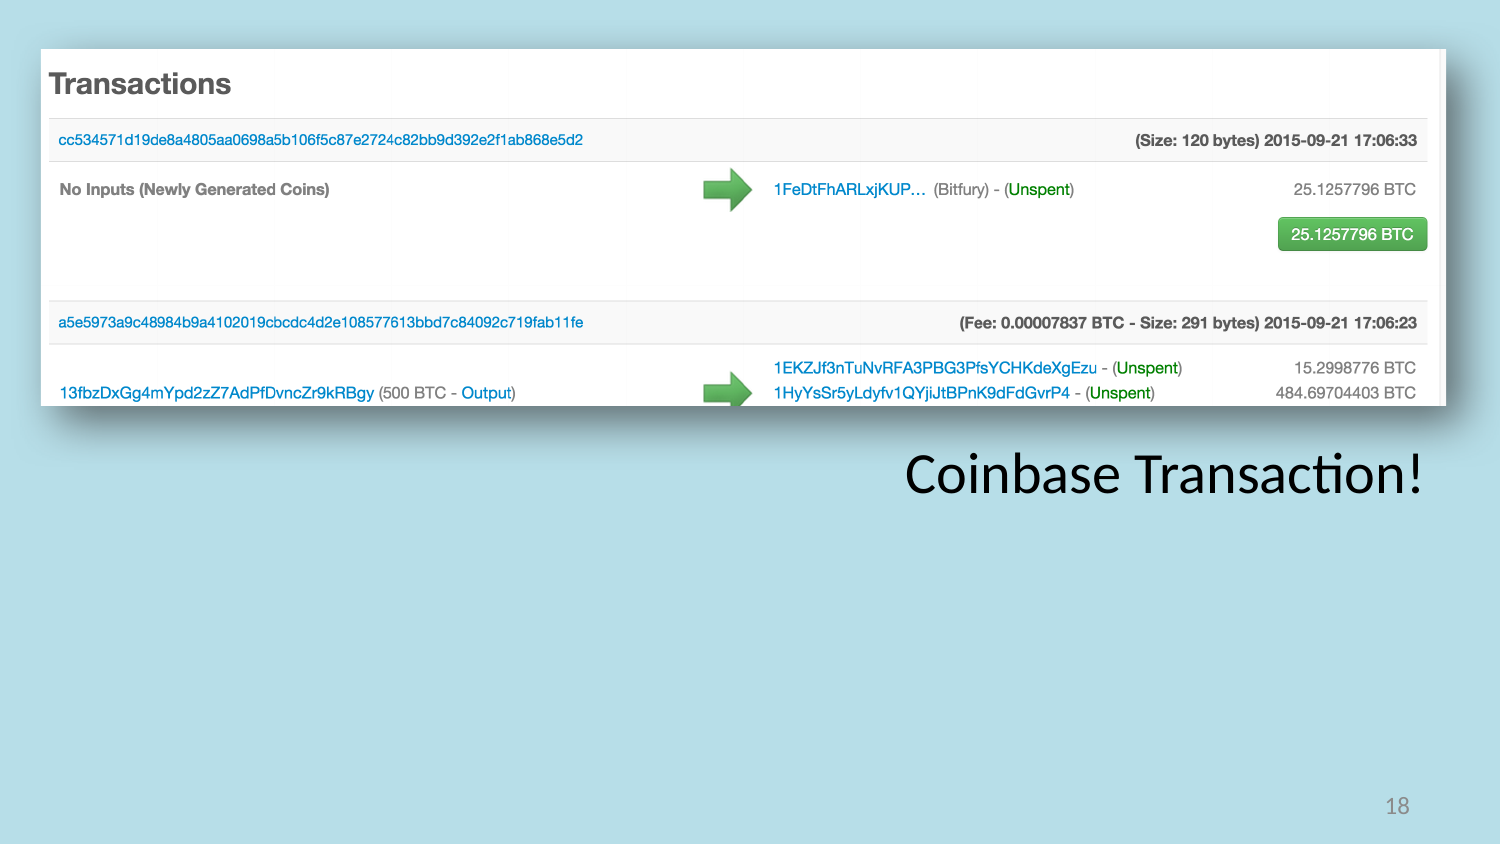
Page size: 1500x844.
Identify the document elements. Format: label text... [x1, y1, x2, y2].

slide_number 17 [1074, 782, 1425, 827]
picture [40, 49, 1447, 406]
text_box Coinbase Transaction! [891, 427, 1441, 513]
